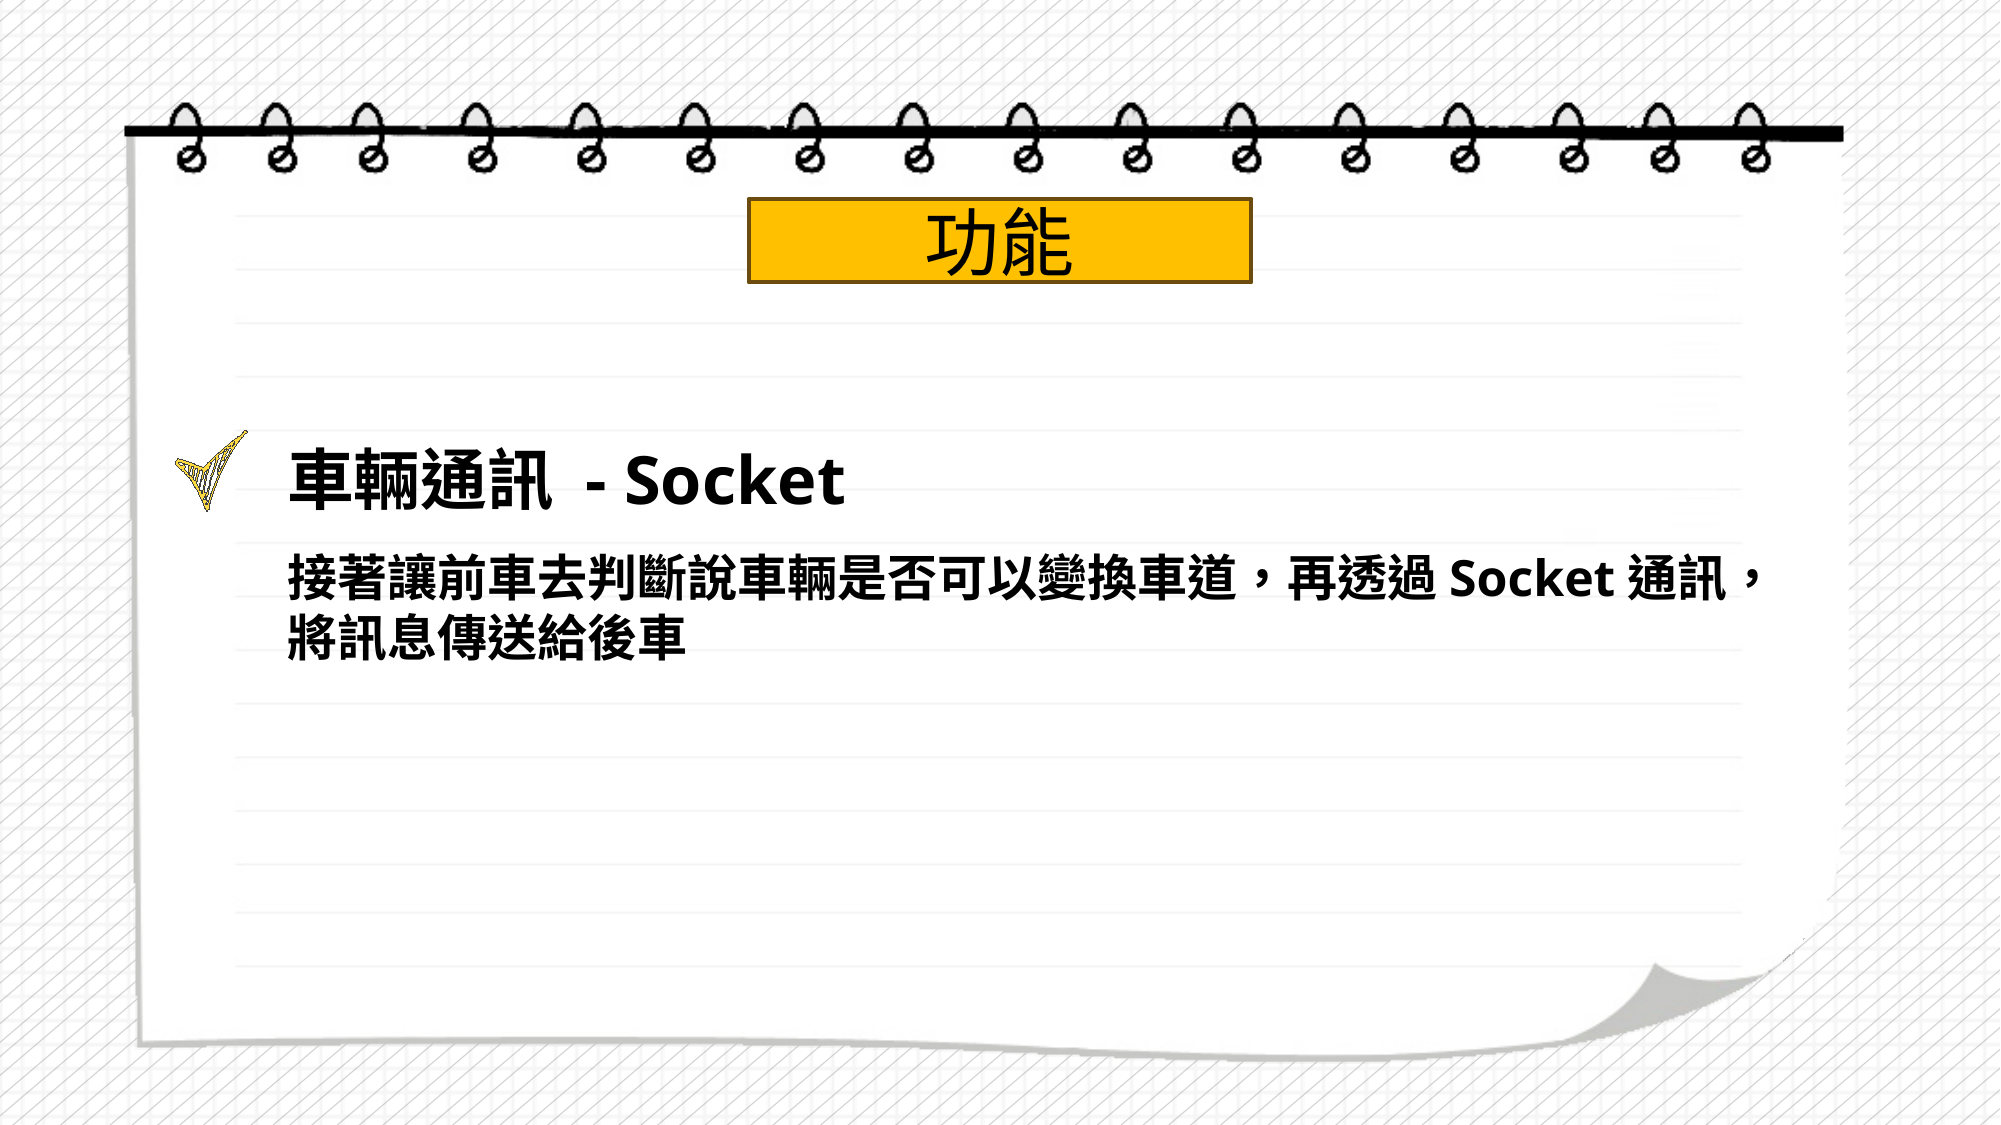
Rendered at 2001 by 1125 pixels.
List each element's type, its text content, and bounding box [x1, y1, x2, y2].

text_box 車輛通訊 - Socket [272, 430, 1026, 526]
text_box 功能 [748, 199, 1252, 283]
text_box 接著讓前車去判斷說車輛是否可以變換車道，再透過Socket通訊， 將訊息傳送給後車 [272, 538, 1871, 674]
text_box [175, 430, 248, 512]
picture [0, 0, 2000, 1125]
